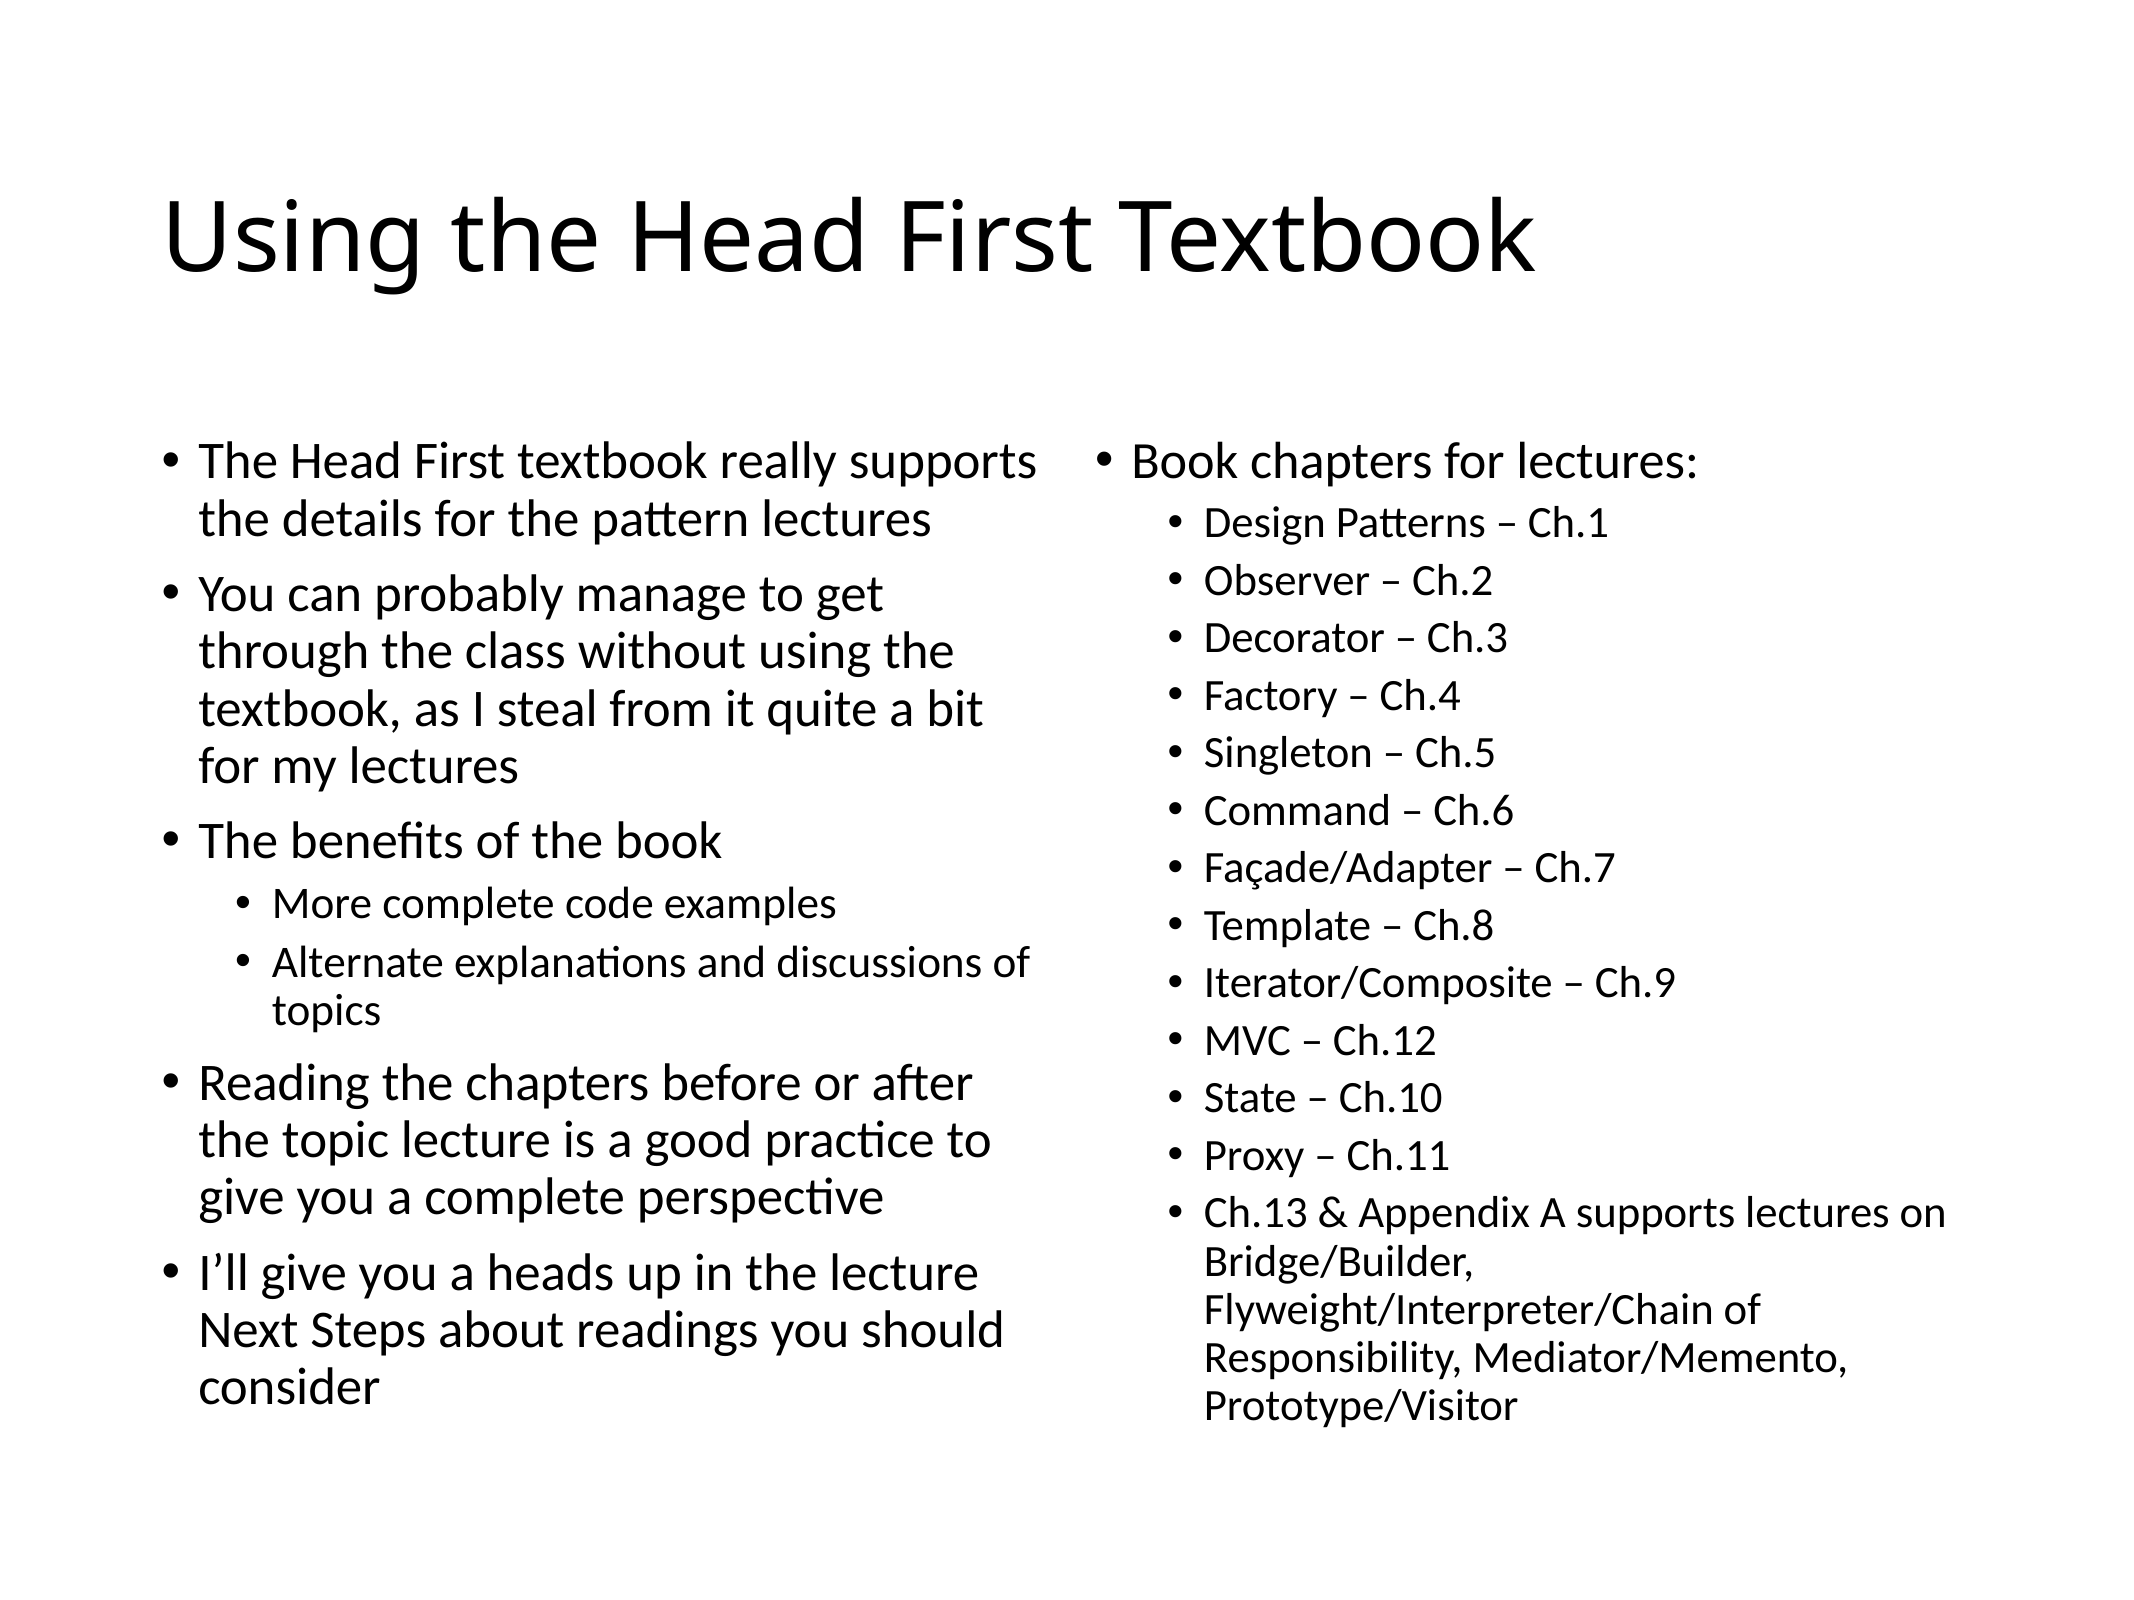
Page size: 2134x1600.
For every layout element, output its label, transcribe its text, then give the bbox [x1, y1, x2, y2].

title Using the Head First Textbook [146, 85, 1987, 395]
list The Head First textbook really supports the details for the pattern lectures You can probably manage to get through the class without using the textbook, as I steal from it quite a bit for my lectures The benefits of the book More complete code examples Alternate explanations and discussions of topics Reading the chapters before or after the topic lecture is a good practice to give you a complete perspective I’ll give you a heads up in the lecture Next Steps about readings you should consider [146, 425, 1054, 1442]
list Book chapters for lectures: Design Patterns – Ch.1 Observer – Ch.2 Decorator – Ch.3 Factory – Ch.4 Singleton – Ch.5 Command – Ch.6 Façade/Adapter – Ch.7 Template – Ch.8 Iterator/Composite – Ch.9 MVC – Ch.12 State – Ch.10 Proxy – Ch.11 Ch.13 & Appendix A supports lectures on Bridge/Builder, Flyweight/Interpreter/Chain of Responsibility, Mediator/Memento, Prototype/Visitor [1080, 425, 1987, 1442]
